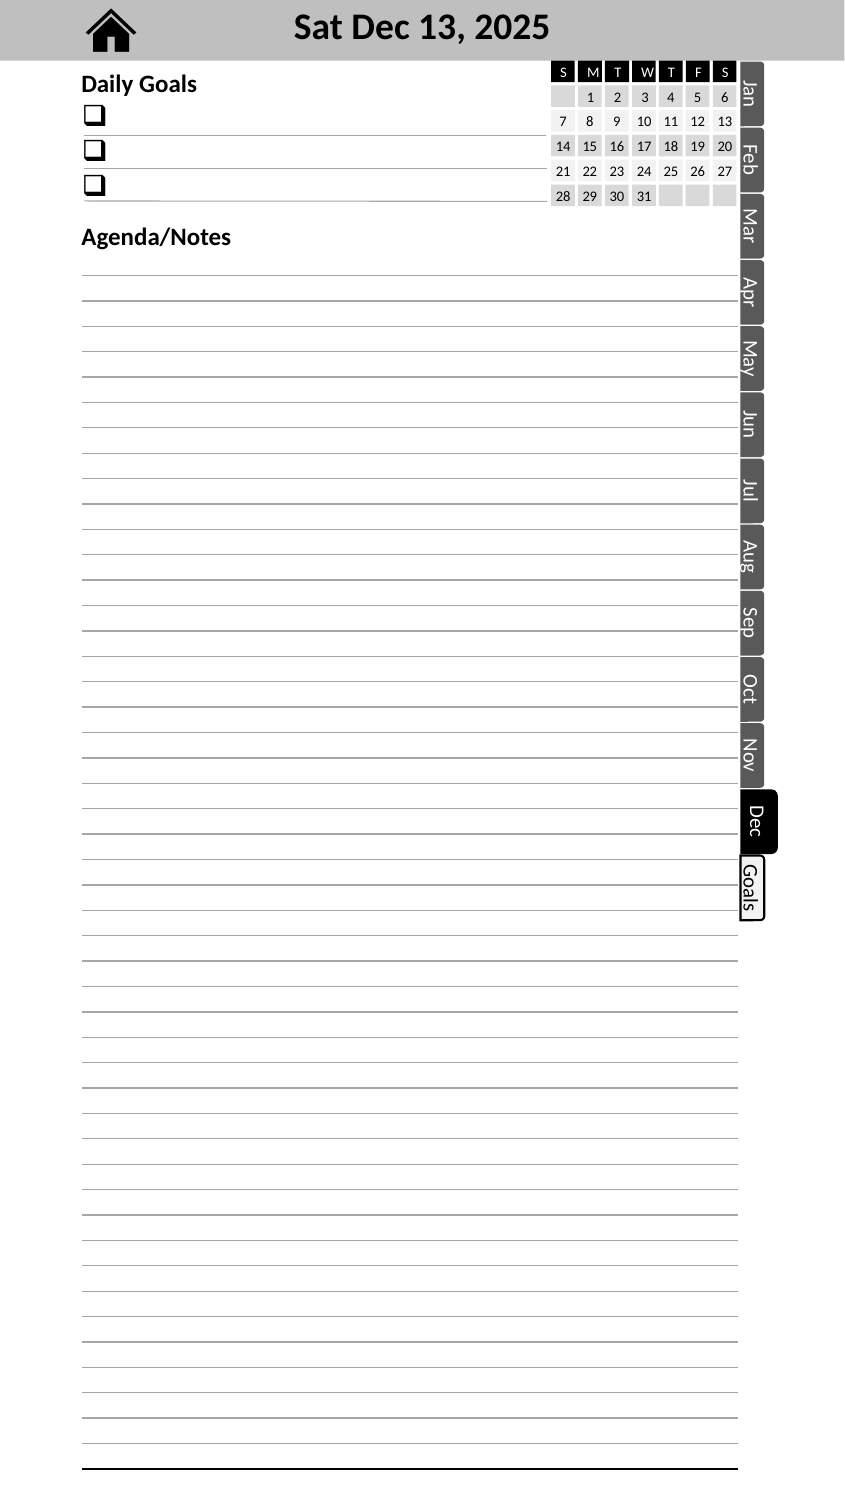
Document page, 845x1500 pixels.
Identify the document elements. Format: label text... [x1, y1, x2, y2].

list Sat Dec 13, 2025 [190, 0, 655, 61]
picture [82, 1, 140, 59]
